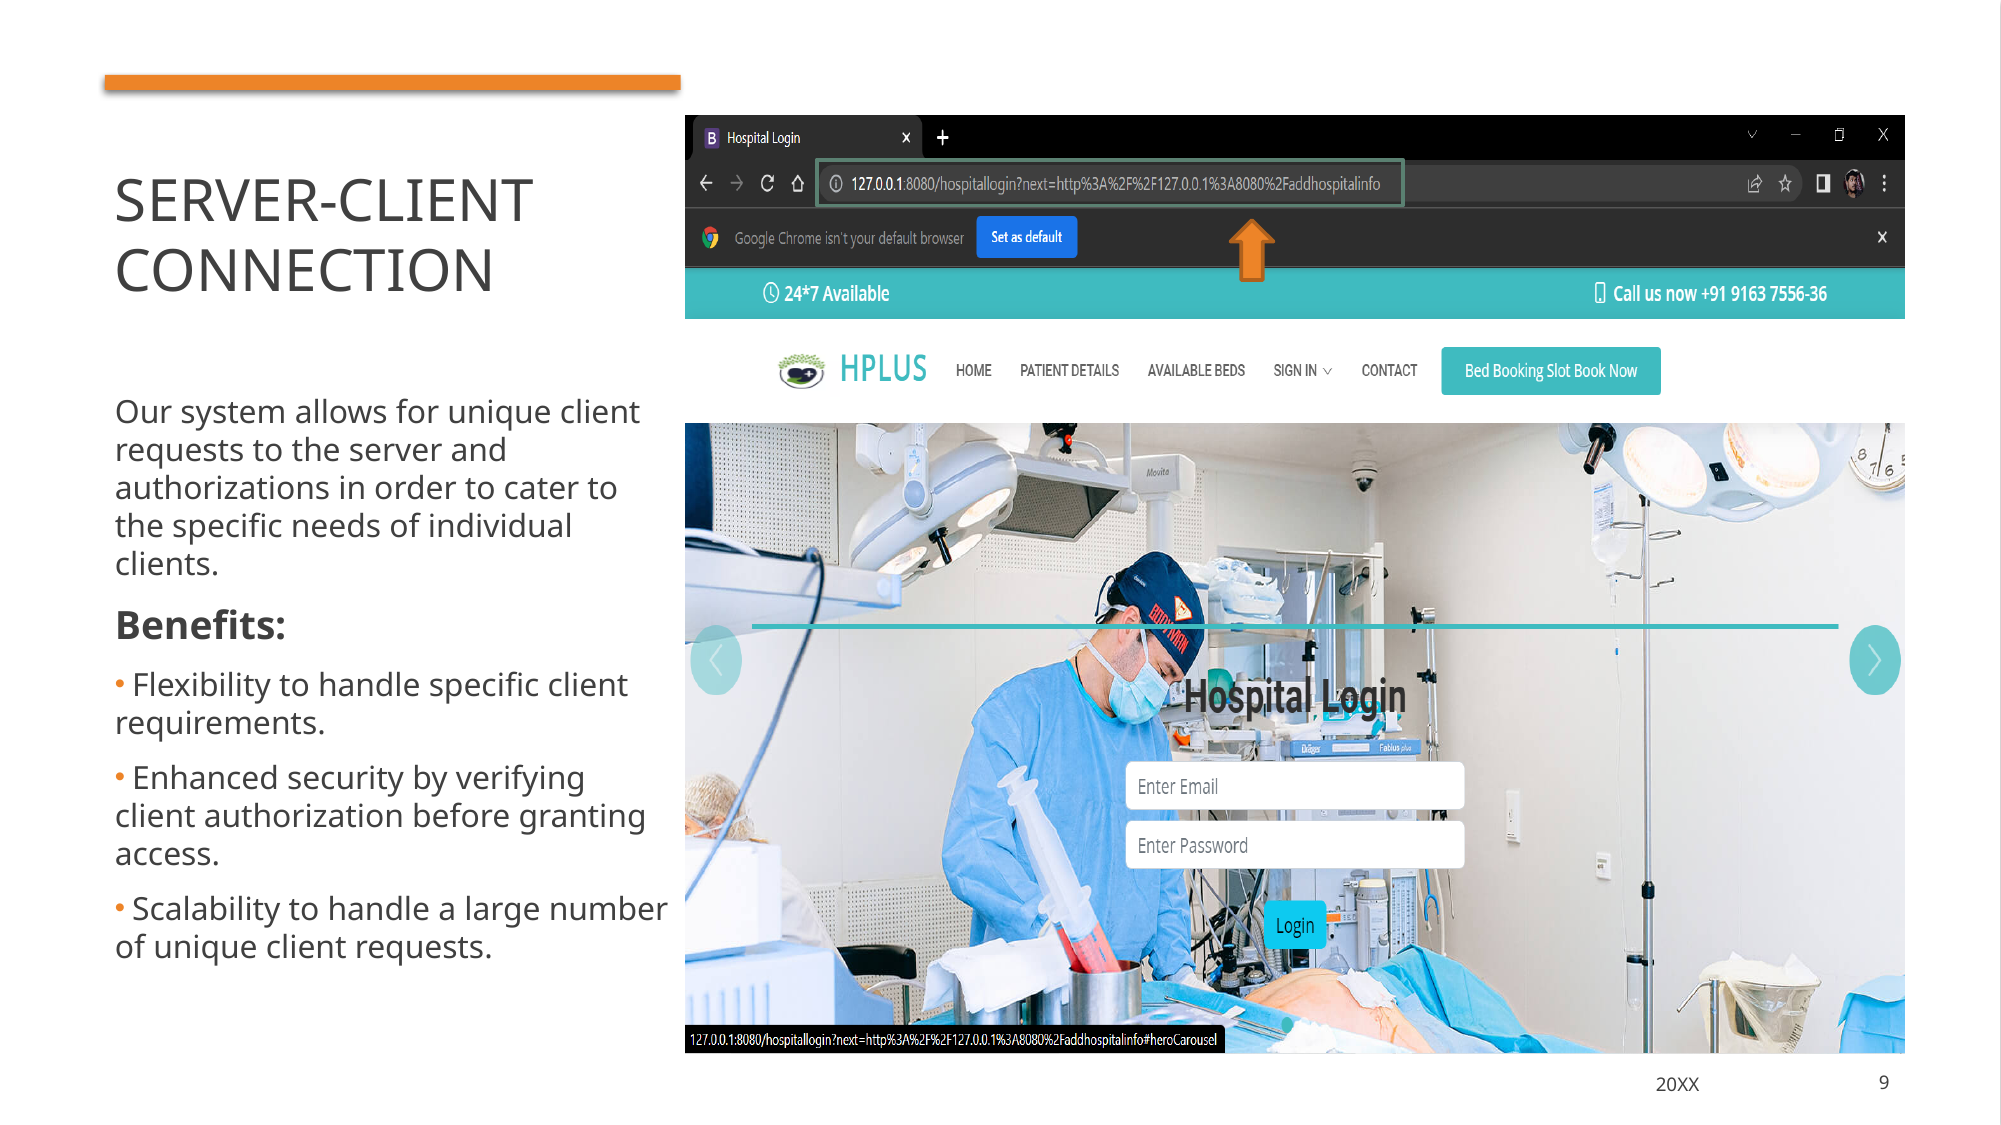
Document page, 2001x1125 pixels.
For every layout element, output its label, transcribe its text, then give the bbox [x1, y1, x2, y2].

slide_number 20XX [1247, 1064, 1715, 1114]
slide_number 9 [1732, 1063, 1905, 1114]
picture [684, 114, 1906, 1055]
list Our system allows for unique client requests to the server and authorizations in order to cater to the specific needs of individual clients. Benefits: Flexibility to handle specific client requirements. Enhanced security by verifying client authorization before granting access. Scalability to handle a large number of unique client requests. [100, 383, 679, 981]
title Server-client connection [100, 115, 682, 311]
